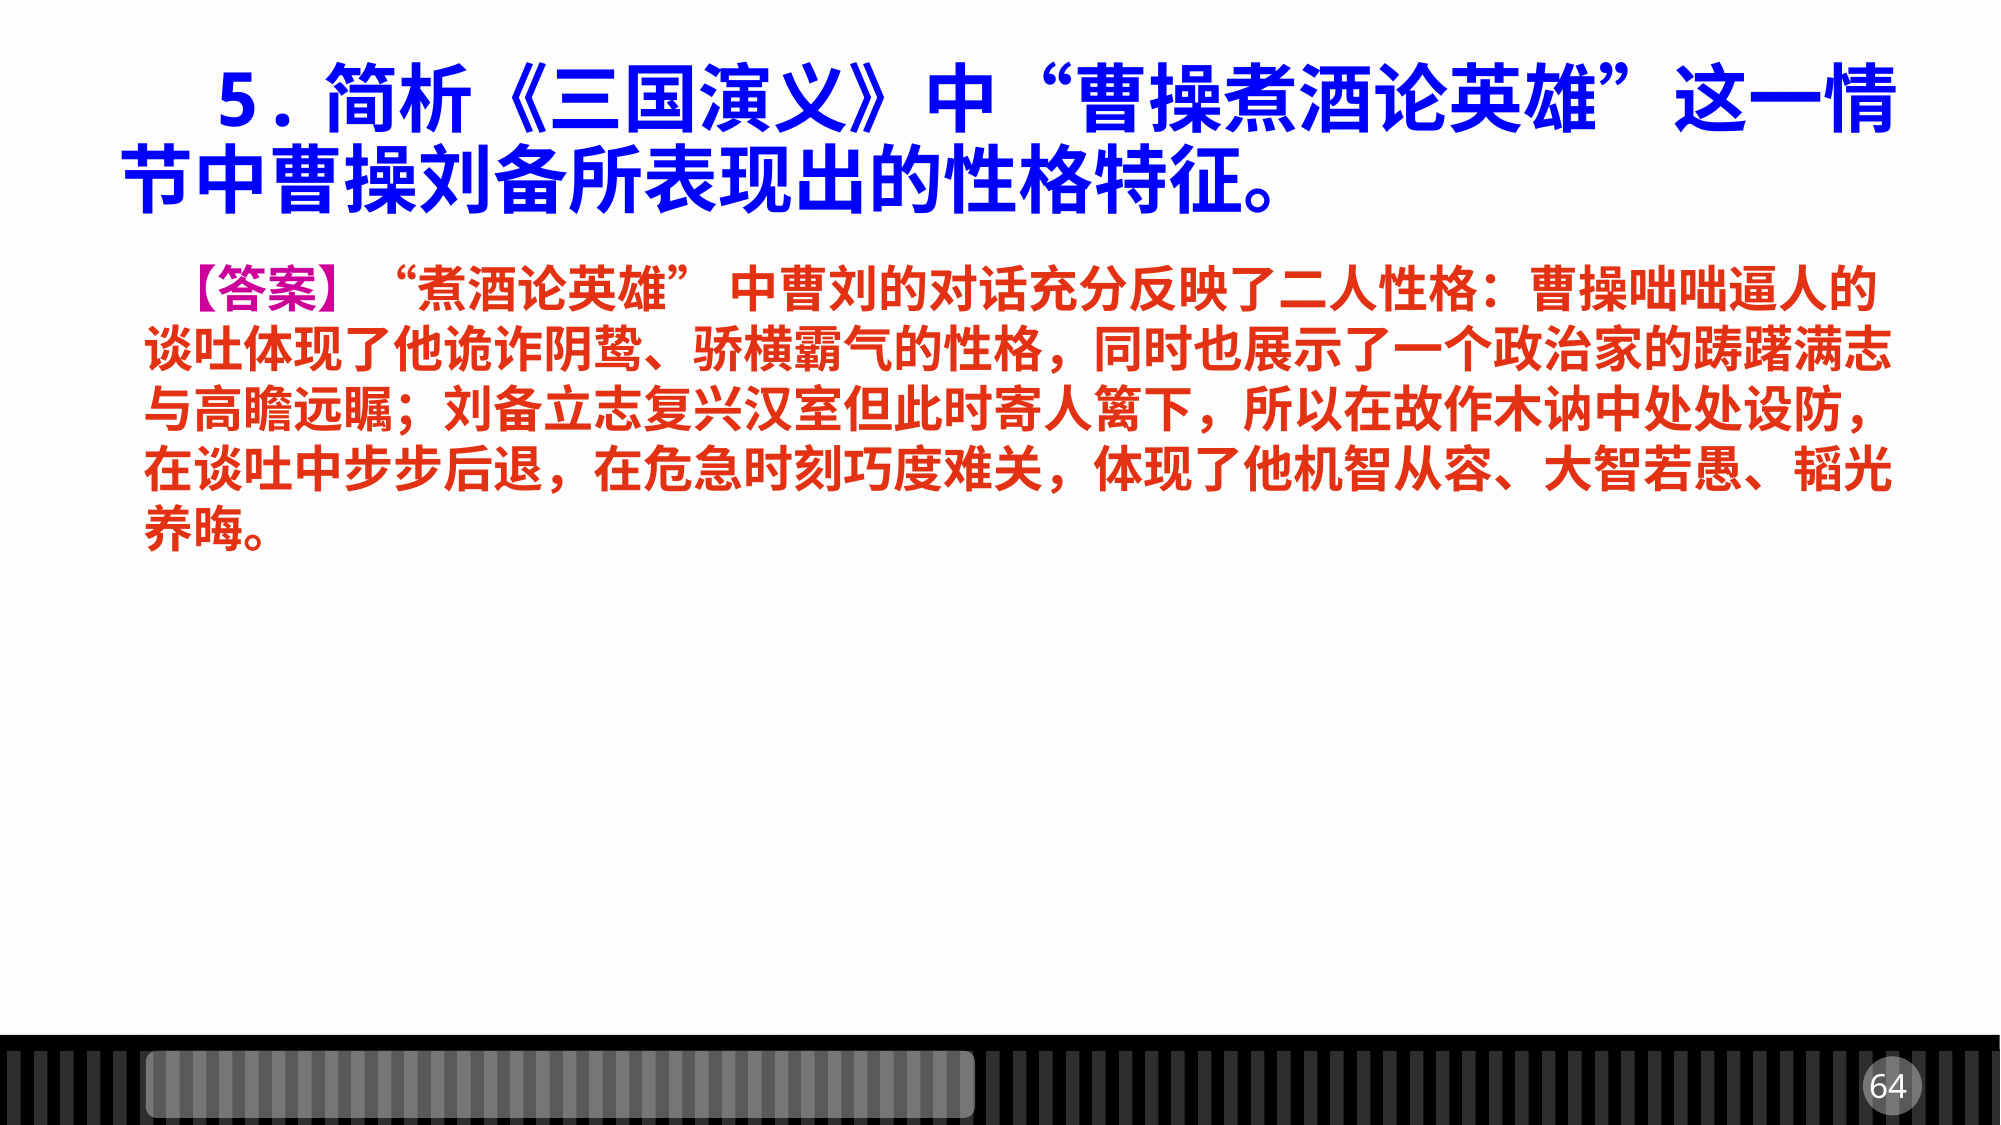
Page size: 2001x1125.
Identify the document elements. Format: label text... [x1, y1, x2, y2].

list 5.简析《三国演义》中“曹操煮酒论英雄”这一情节中曹操刘备所表现出的性格特征。 [65, 54, 1934, 238]
text_box 【答案】“煮酒论英雄” 中曹刘的对话充分反映了二人性格：曹操咄咄逼人的谈吐体现了他诡诈阴鸷、骄横霸气的性格，同时也展示了一个政治家的踌躇满志与高瞻远瞩；刘备立志复兴汉室但此时寄人篱下，所以在故作木讷中处处设防，在谈吐中步步后退，在危急时刻巧度难关，体现了他机智从容、大智若愚、韬光养晦。 [129, 249, 1915, 565]
